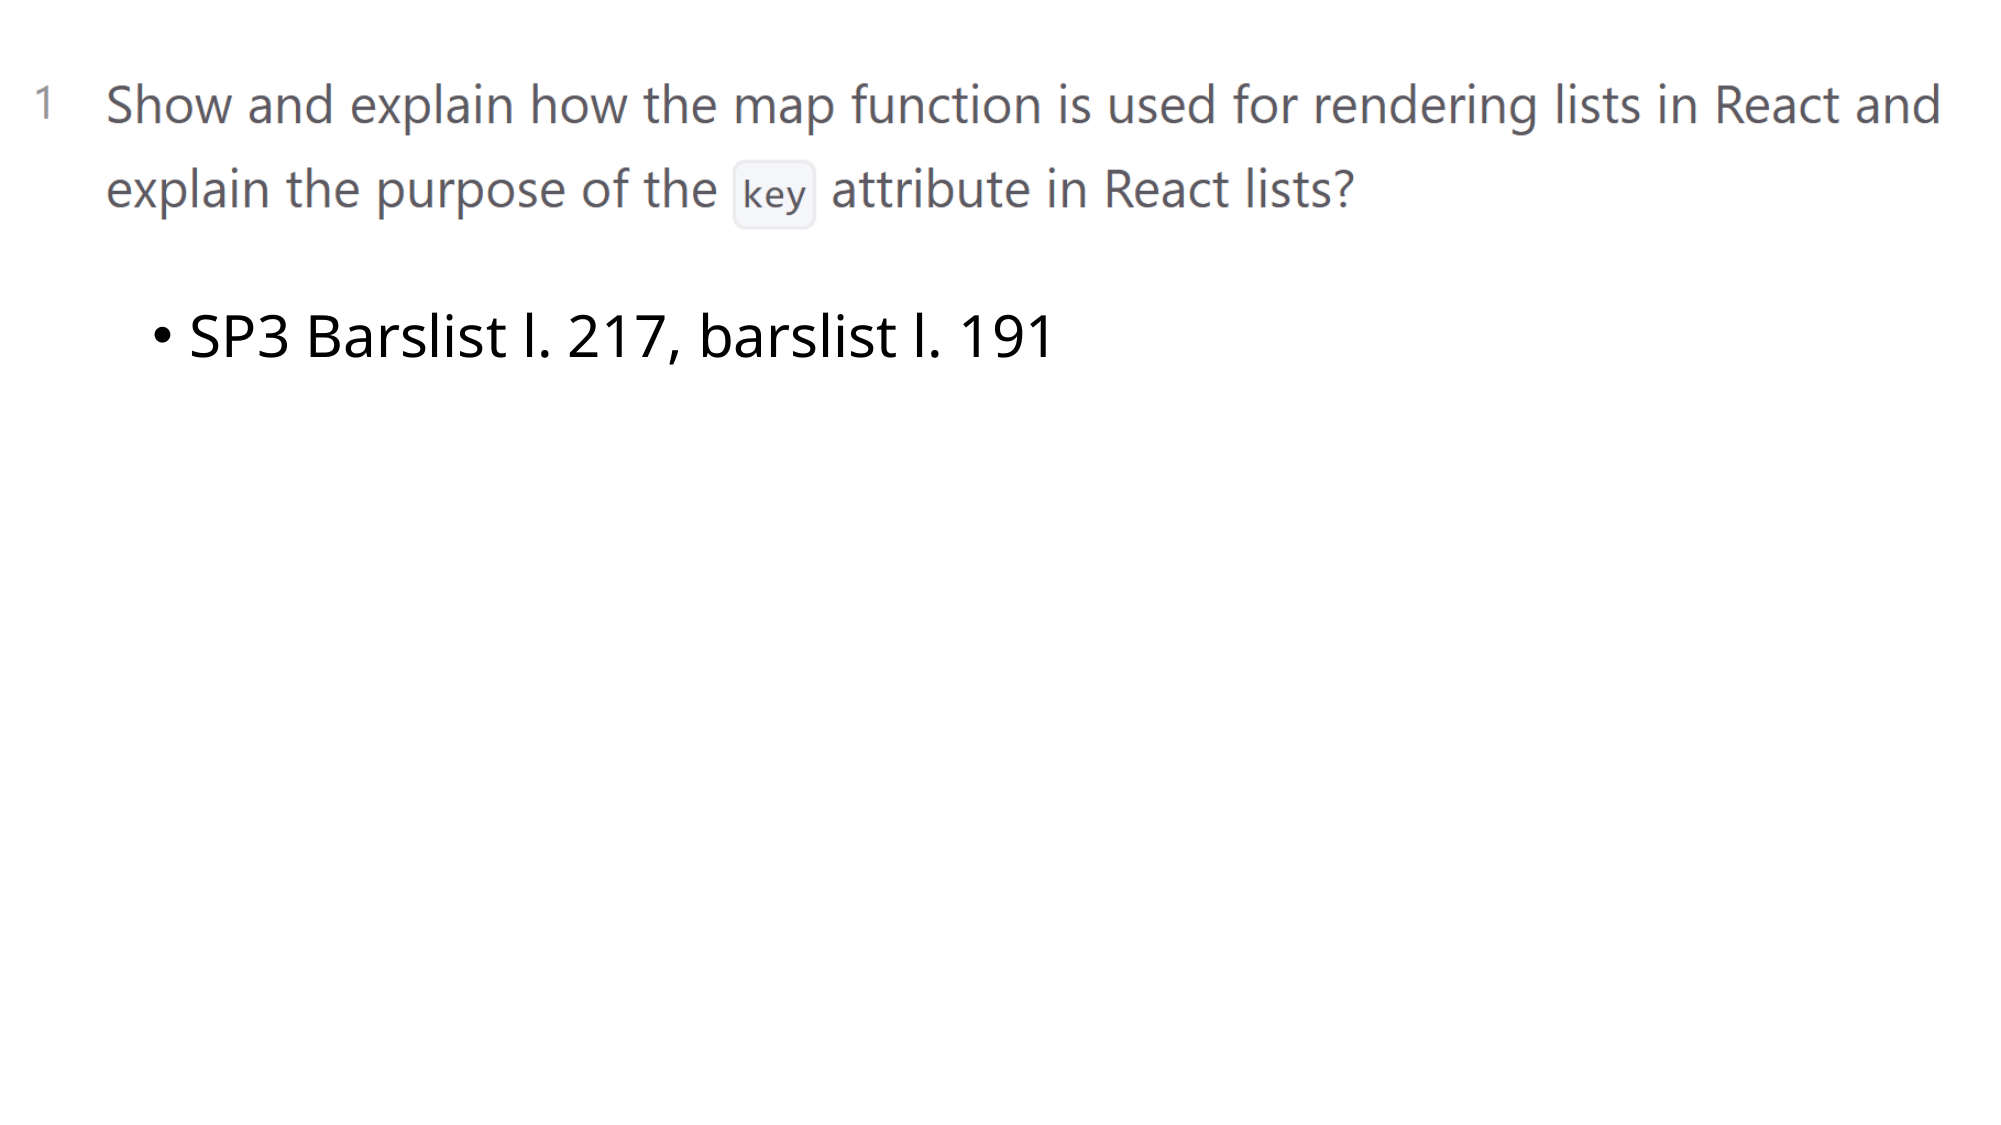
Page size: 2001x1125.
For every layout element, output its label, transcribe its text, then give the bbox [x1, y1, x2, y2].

picture [0, 59, 2000, 265]
list SP3 Barslist l. 217, barslist l. 191 [137, 299, 1863, 1014]
